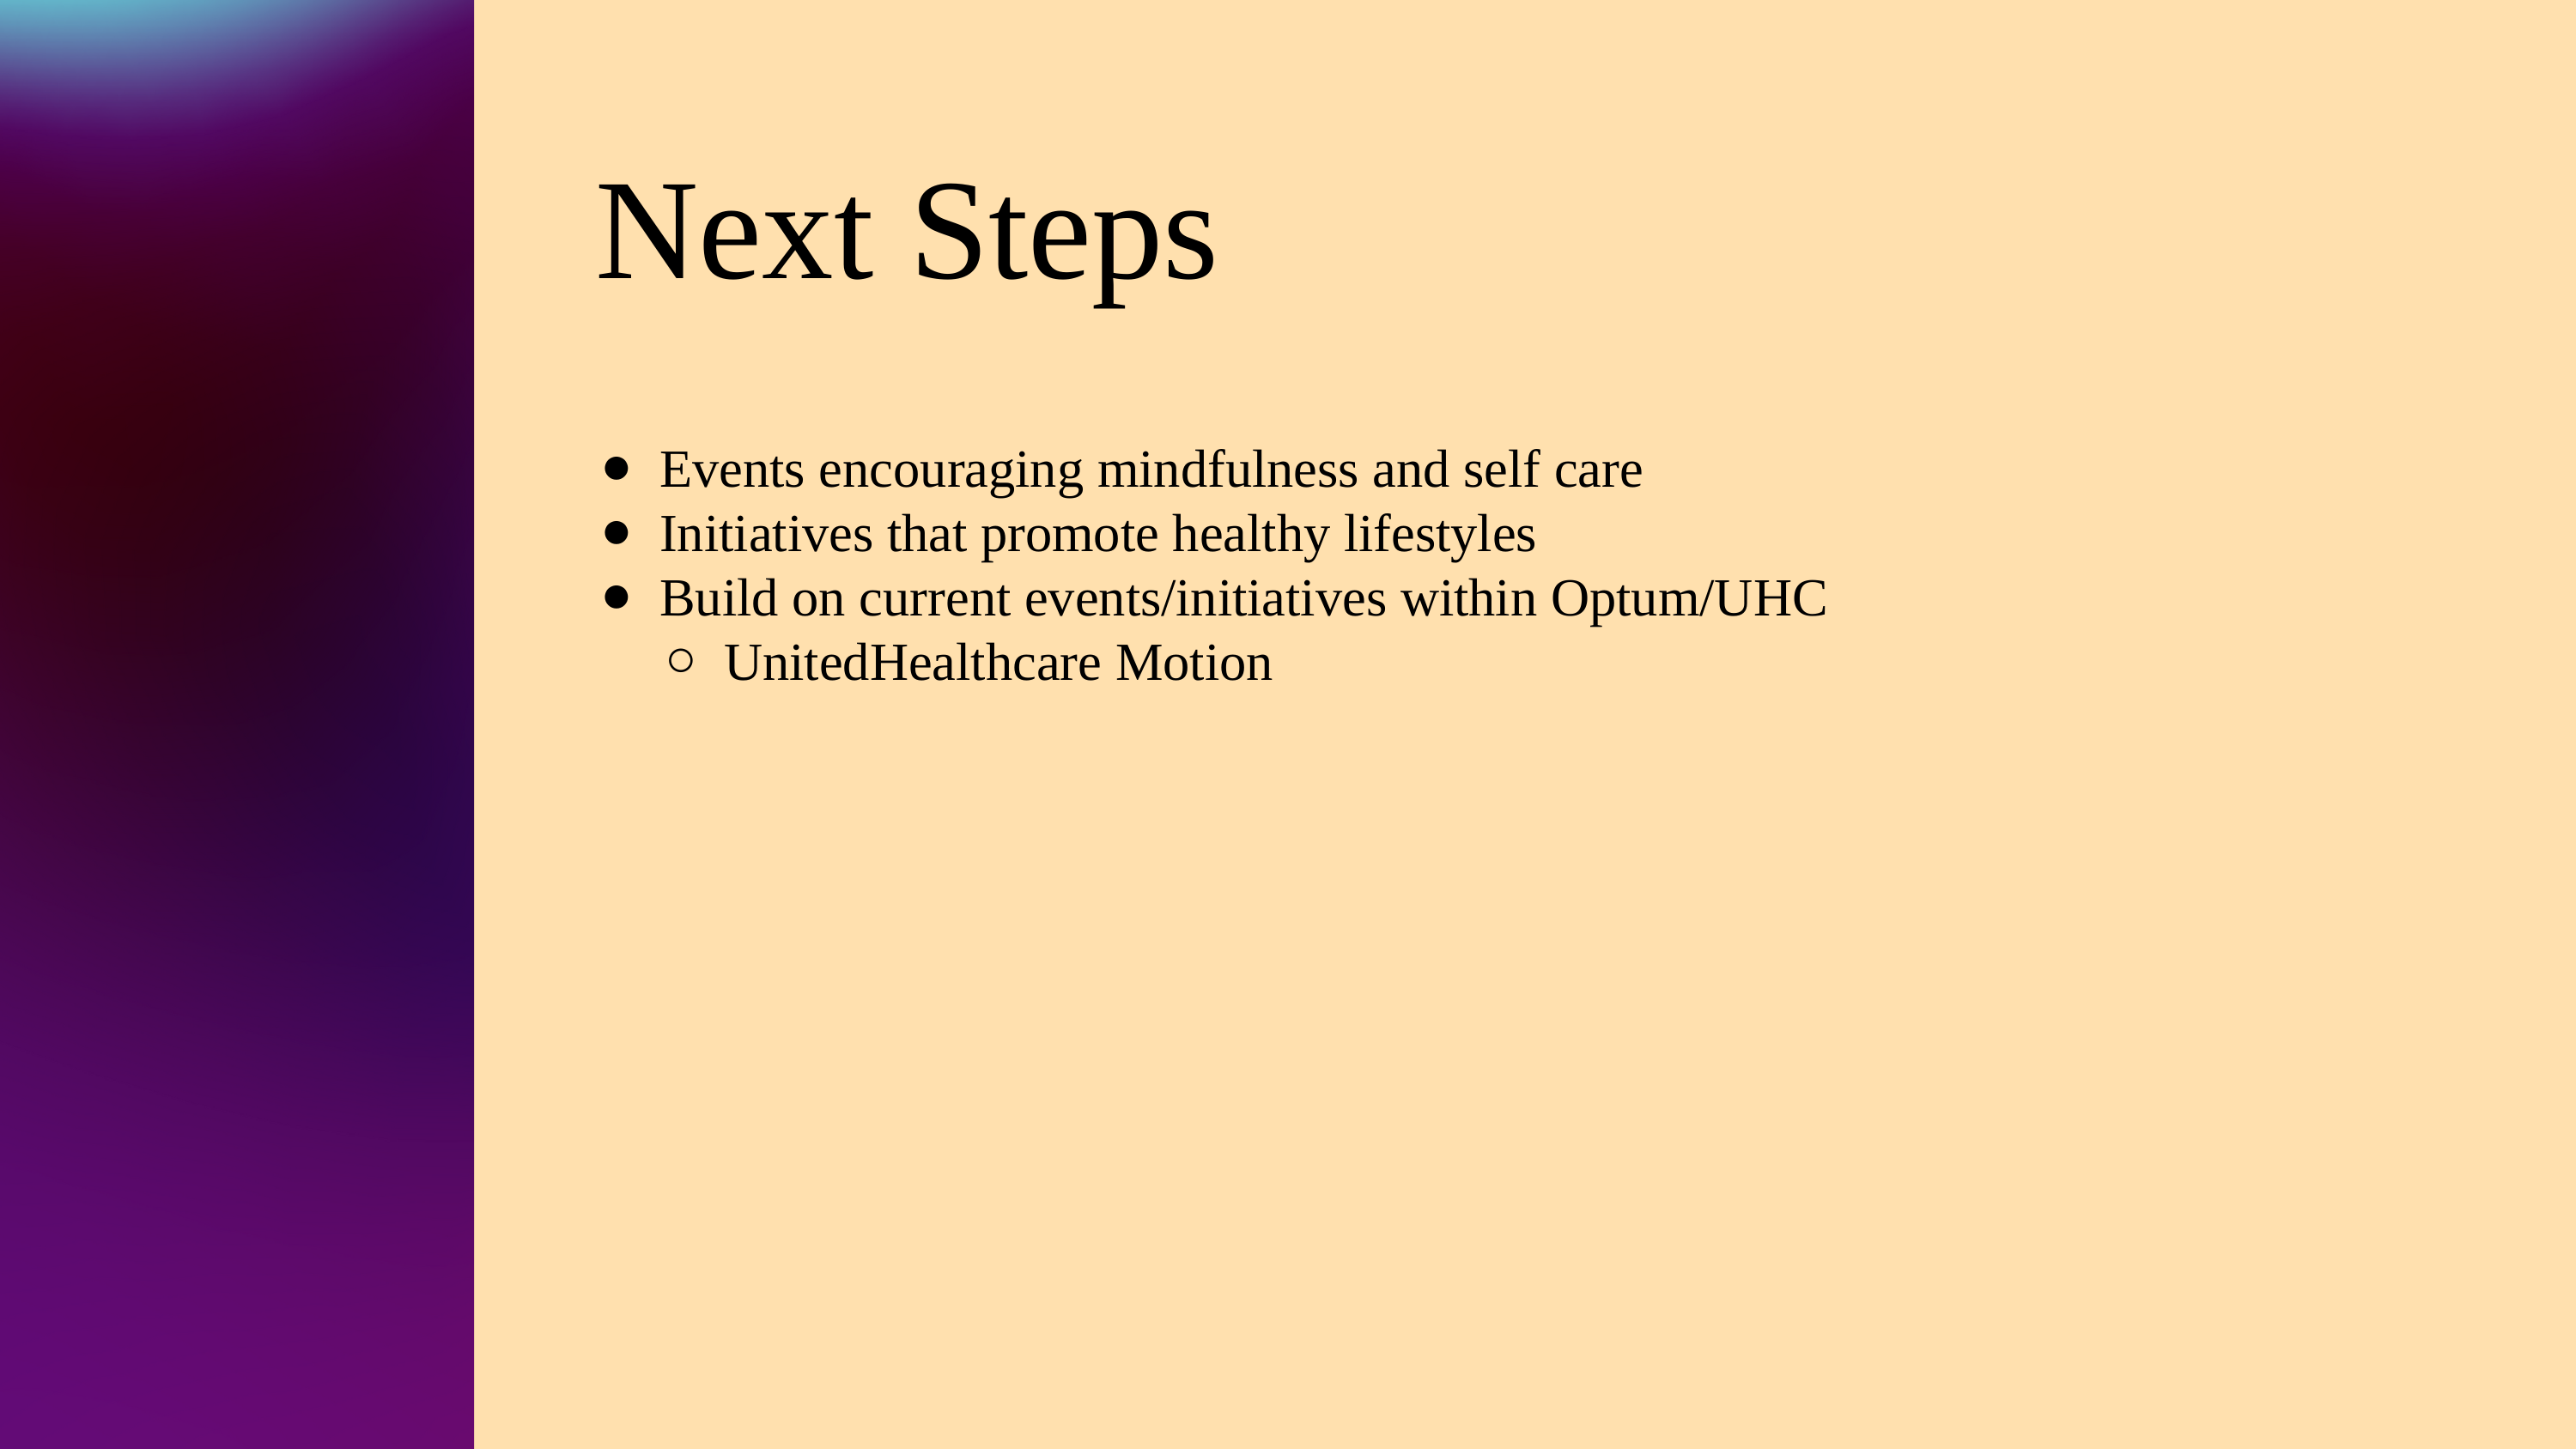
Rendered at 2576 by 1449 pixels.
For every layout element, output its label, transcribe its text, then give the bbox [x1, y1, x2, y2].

text_box Next Steps [595, 100, 2111, 307]
picture [0, 0, 475, 1449]
text_box Events encouraging mindfulness and self care Initiatives that promote healthy lifestyles Build on current events/initiatives within Optum/UHC UnitedHealthcare Motion [595, 433, 2349, 691]
